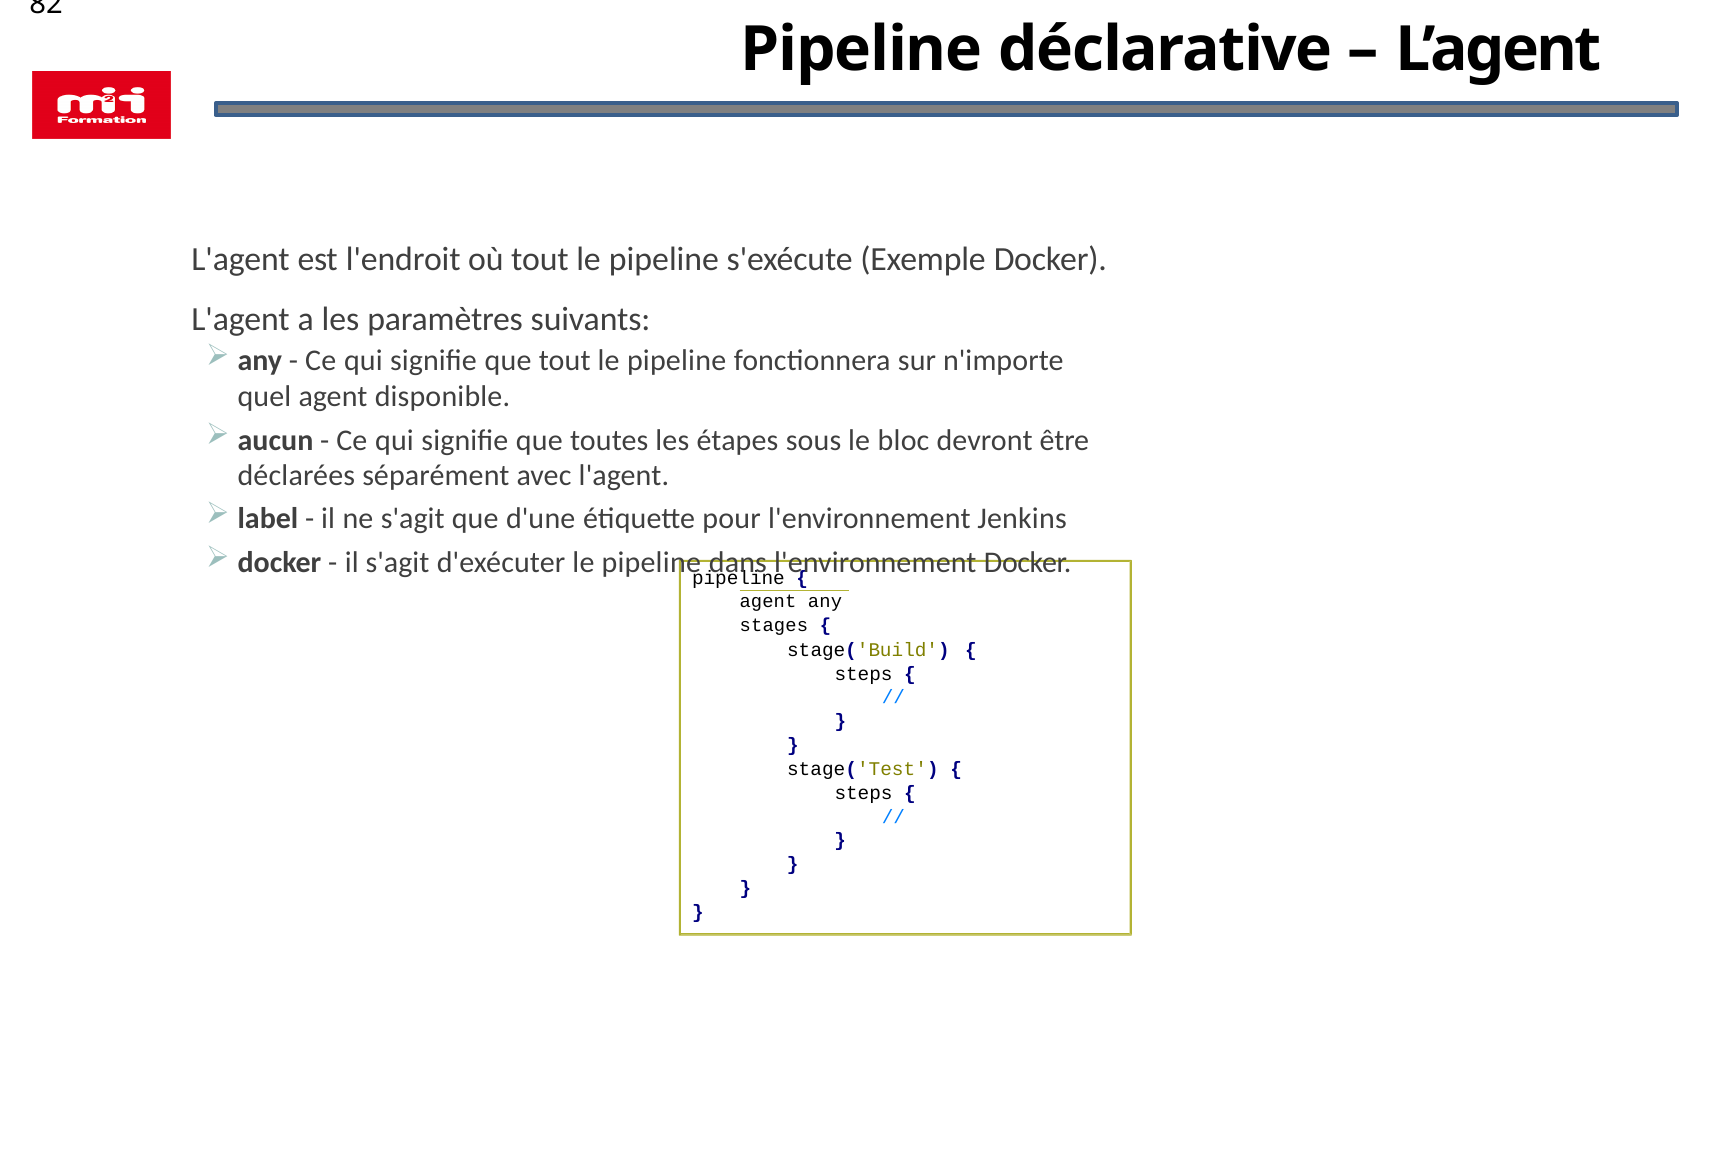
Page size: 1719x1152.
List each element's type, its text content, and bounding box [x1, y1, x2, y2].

text_box L'agent est l'endroit où tout le pipeline s'exécute (Exemple Docker). L'agent a les paramètres suivants: any - Ce qui signifie que tout le pipeline fonctionnera sur n'importe quel agent disponible. aucun - Ce qui signifie que toutes les étapes sous le bloc devront être déclarées séparément avec l'agent. label - il ne s'agit que d'une étiquette pour l'environnement Jenkins docker - il s'agit d'exécuter le pipeline dans l'environnement Docker. [189, 215, 1540, 579]
picture [32, 71, 166, 139]
title Pipeline déclarative – L’agent [166, 6, 1602, 201]
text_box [678, 559, 1133, 936]
